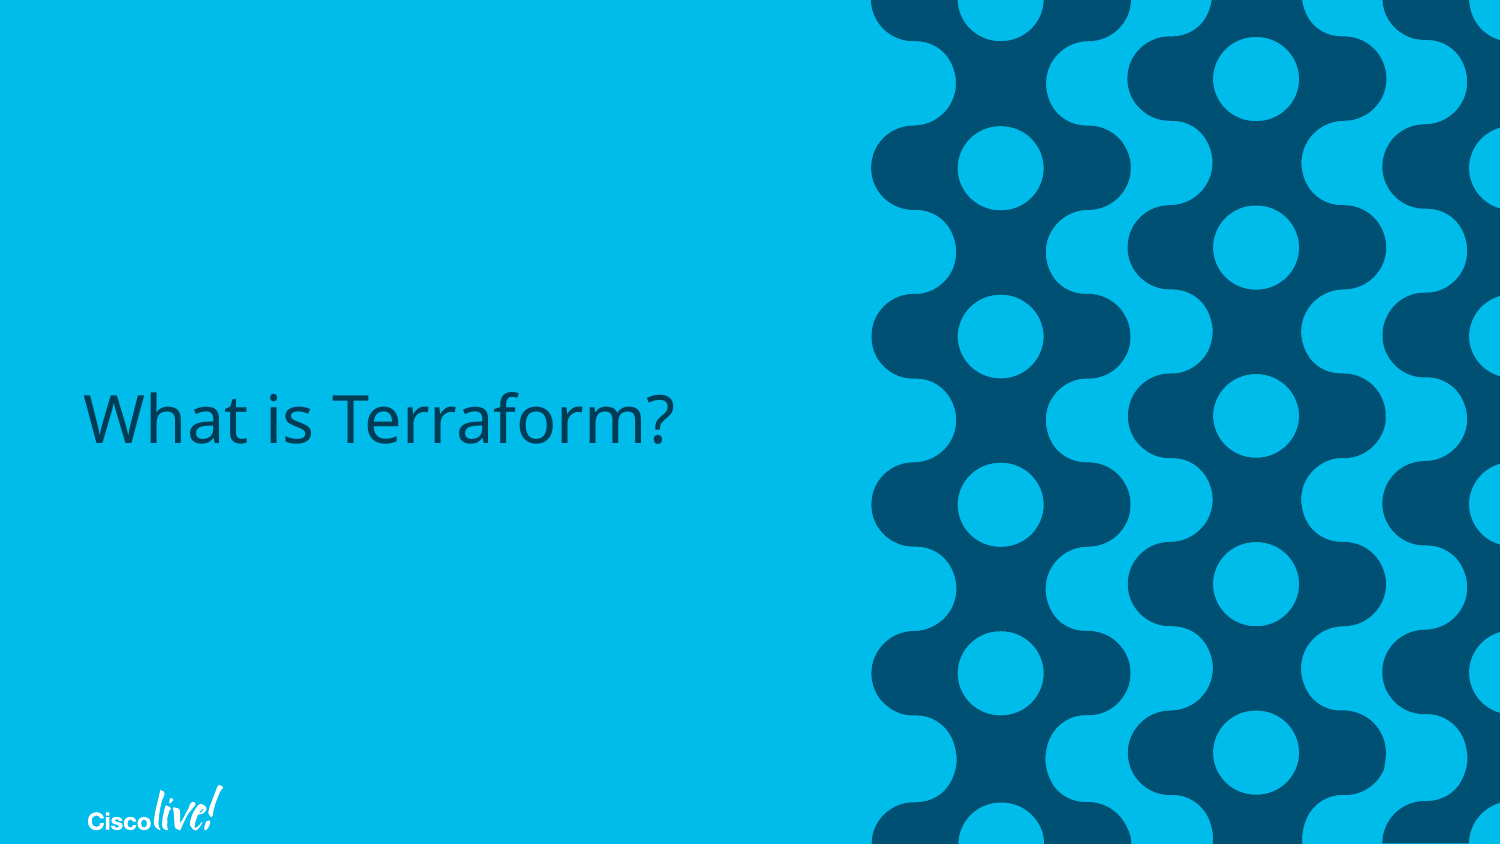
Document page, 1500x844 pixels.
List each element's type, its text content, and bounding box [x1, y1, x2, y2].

title What is Terraform? [68, 211, 849, 632]
